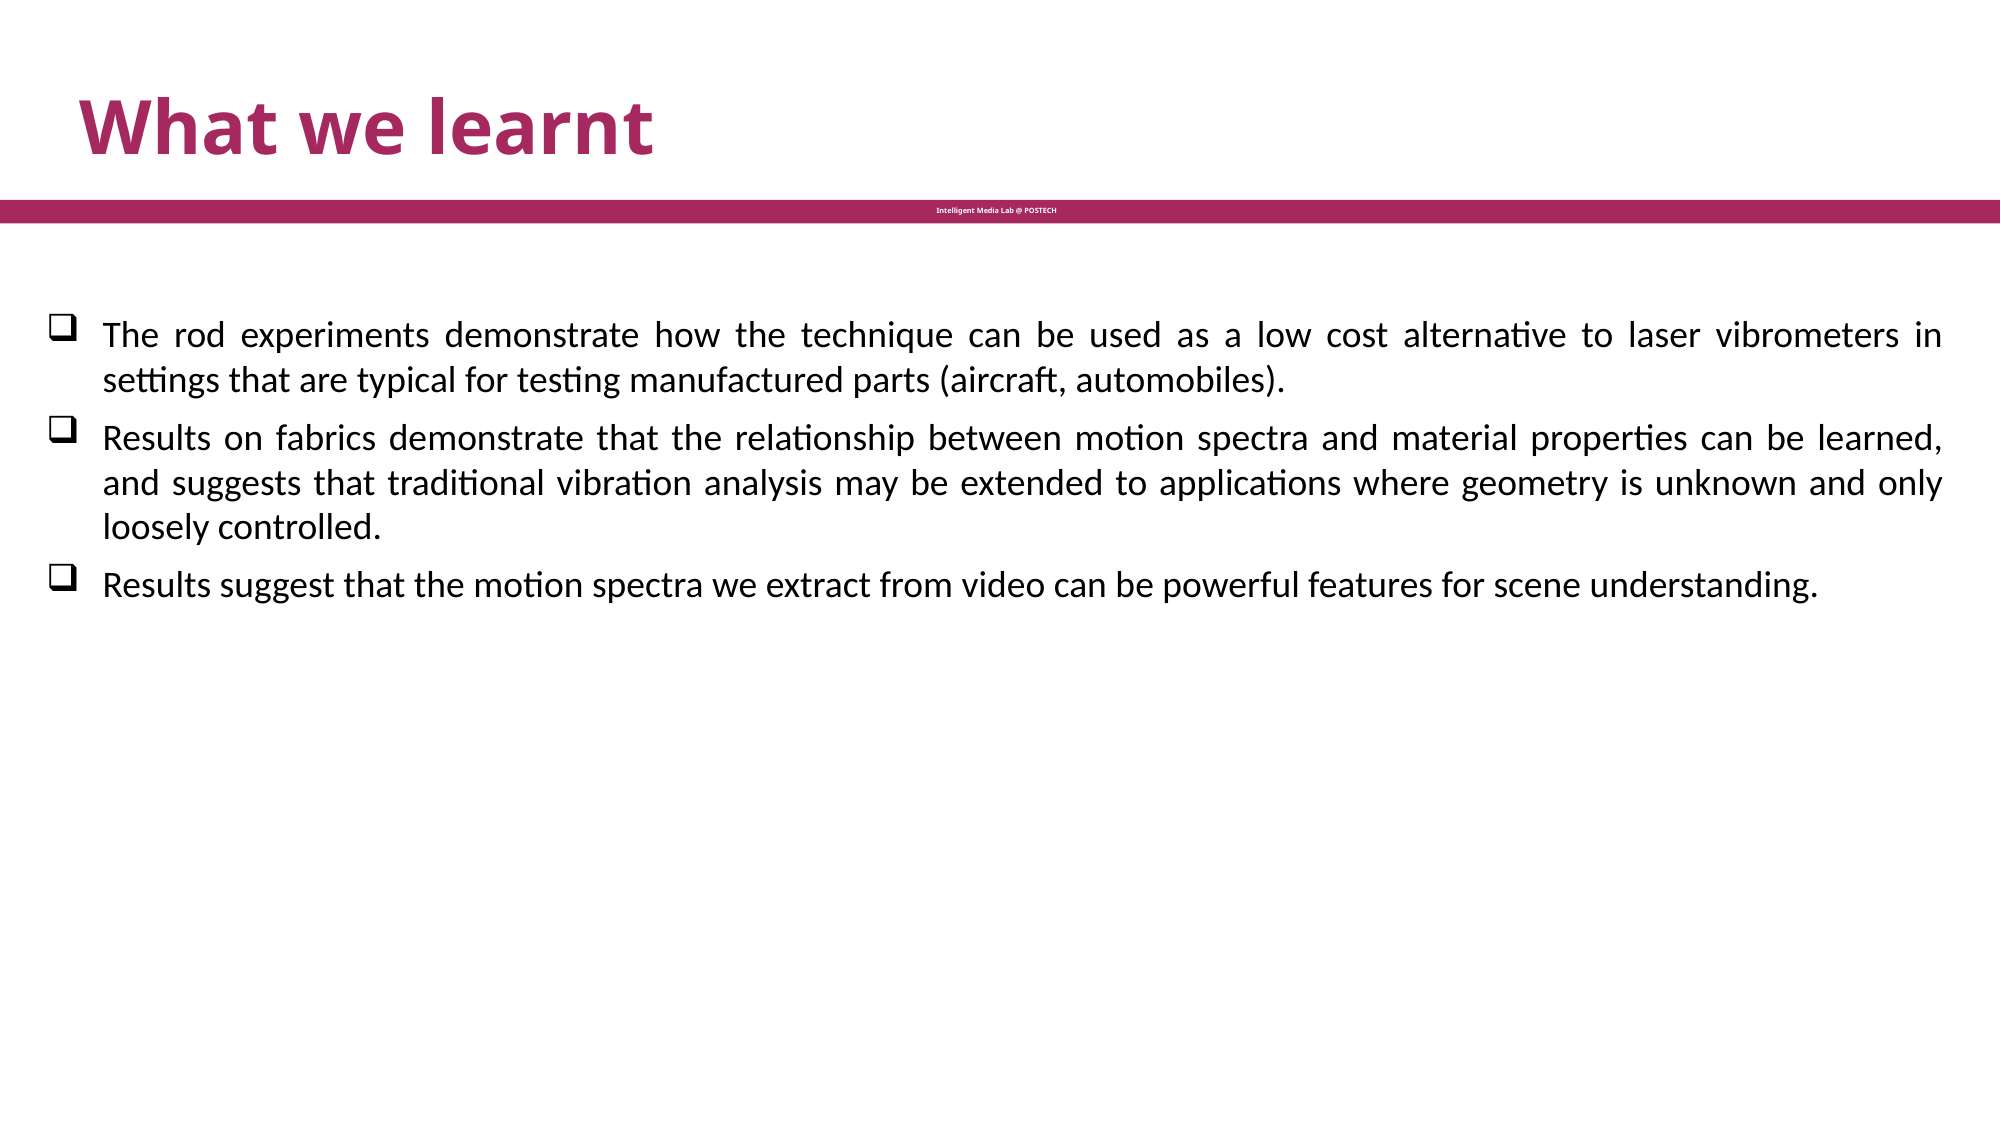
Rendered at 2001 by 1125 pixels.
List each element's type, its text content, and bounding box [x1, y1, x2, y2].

title What we learnt [64, 59, 1863, 199]
text_box The rod experiments demonstrate how the technique can be used as a low cost alternative to laser vibrometers in settings that are typical for testing manufactured parts (aircraft, automobiles). Results on fabrics demonstrate that the relationship between motion spectra and material properties can be learned, and suggests that traditional vibration analysis may be extended to applications where geometry is unknown and only loosely controlled. Results suggest that the motion spectra we extract from video can be powerful features for scene understanding. [31, 302, 1960, 613]
text_box Intelligent Media Lab @ POSTECH [0, 199, 2000, 224]
